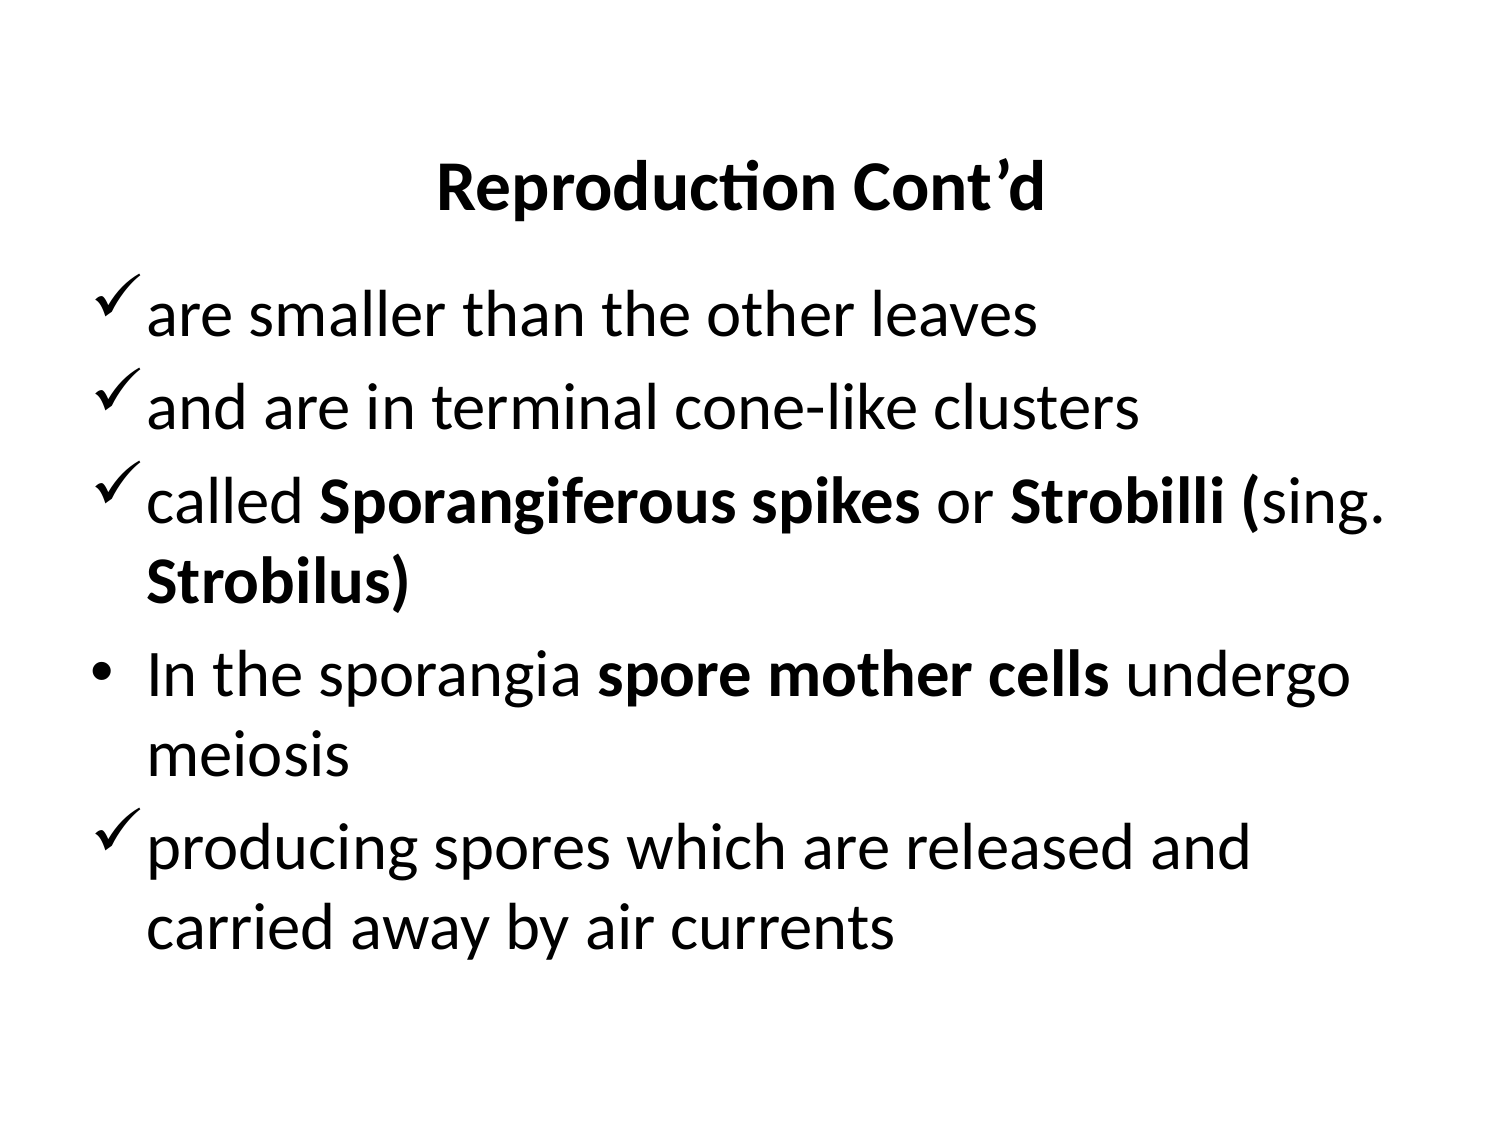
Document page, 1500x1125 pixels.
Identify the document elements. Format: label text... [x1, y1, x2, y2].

title Reproduction Cont’d [75, 45, 1425, 233]
list are smaller than the other leaves and are in terminal cone-like clusters called Sporangiferous spikes or Strobilli (sing. Strobilus) In the sporangia spore mother cells undergo meiosis producing spores which are released and carried away by air currents [75, 262, 1425, 1005]
